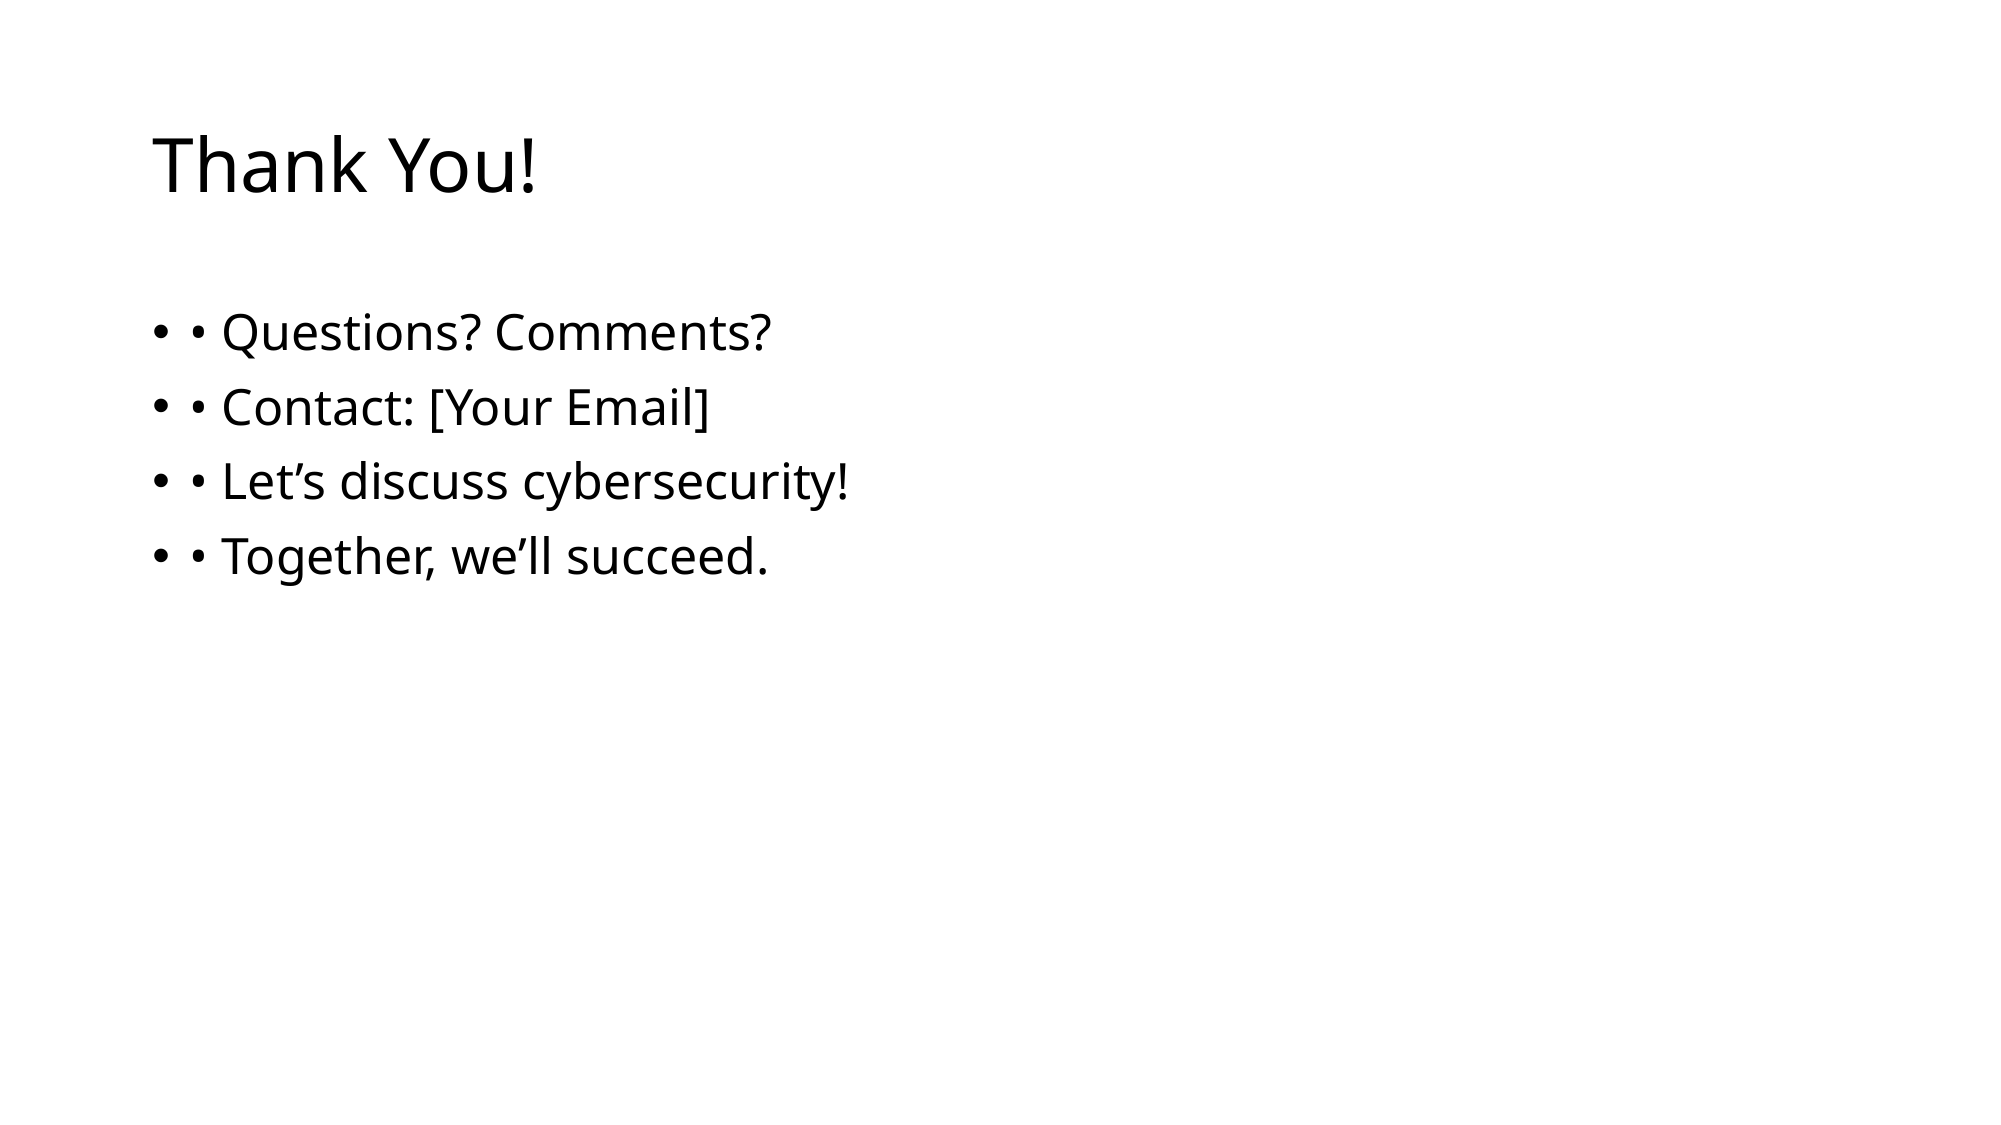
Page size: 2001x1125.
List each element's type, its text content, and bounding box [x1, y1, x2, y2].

list • Questions? Comments? • Contact: [Your Email] • Let’s discuss cybersecurity! • Together, we’ll succeed. [137, 299, 1863, 1014]
title Thank You! [137, 59, 1863, 278]
